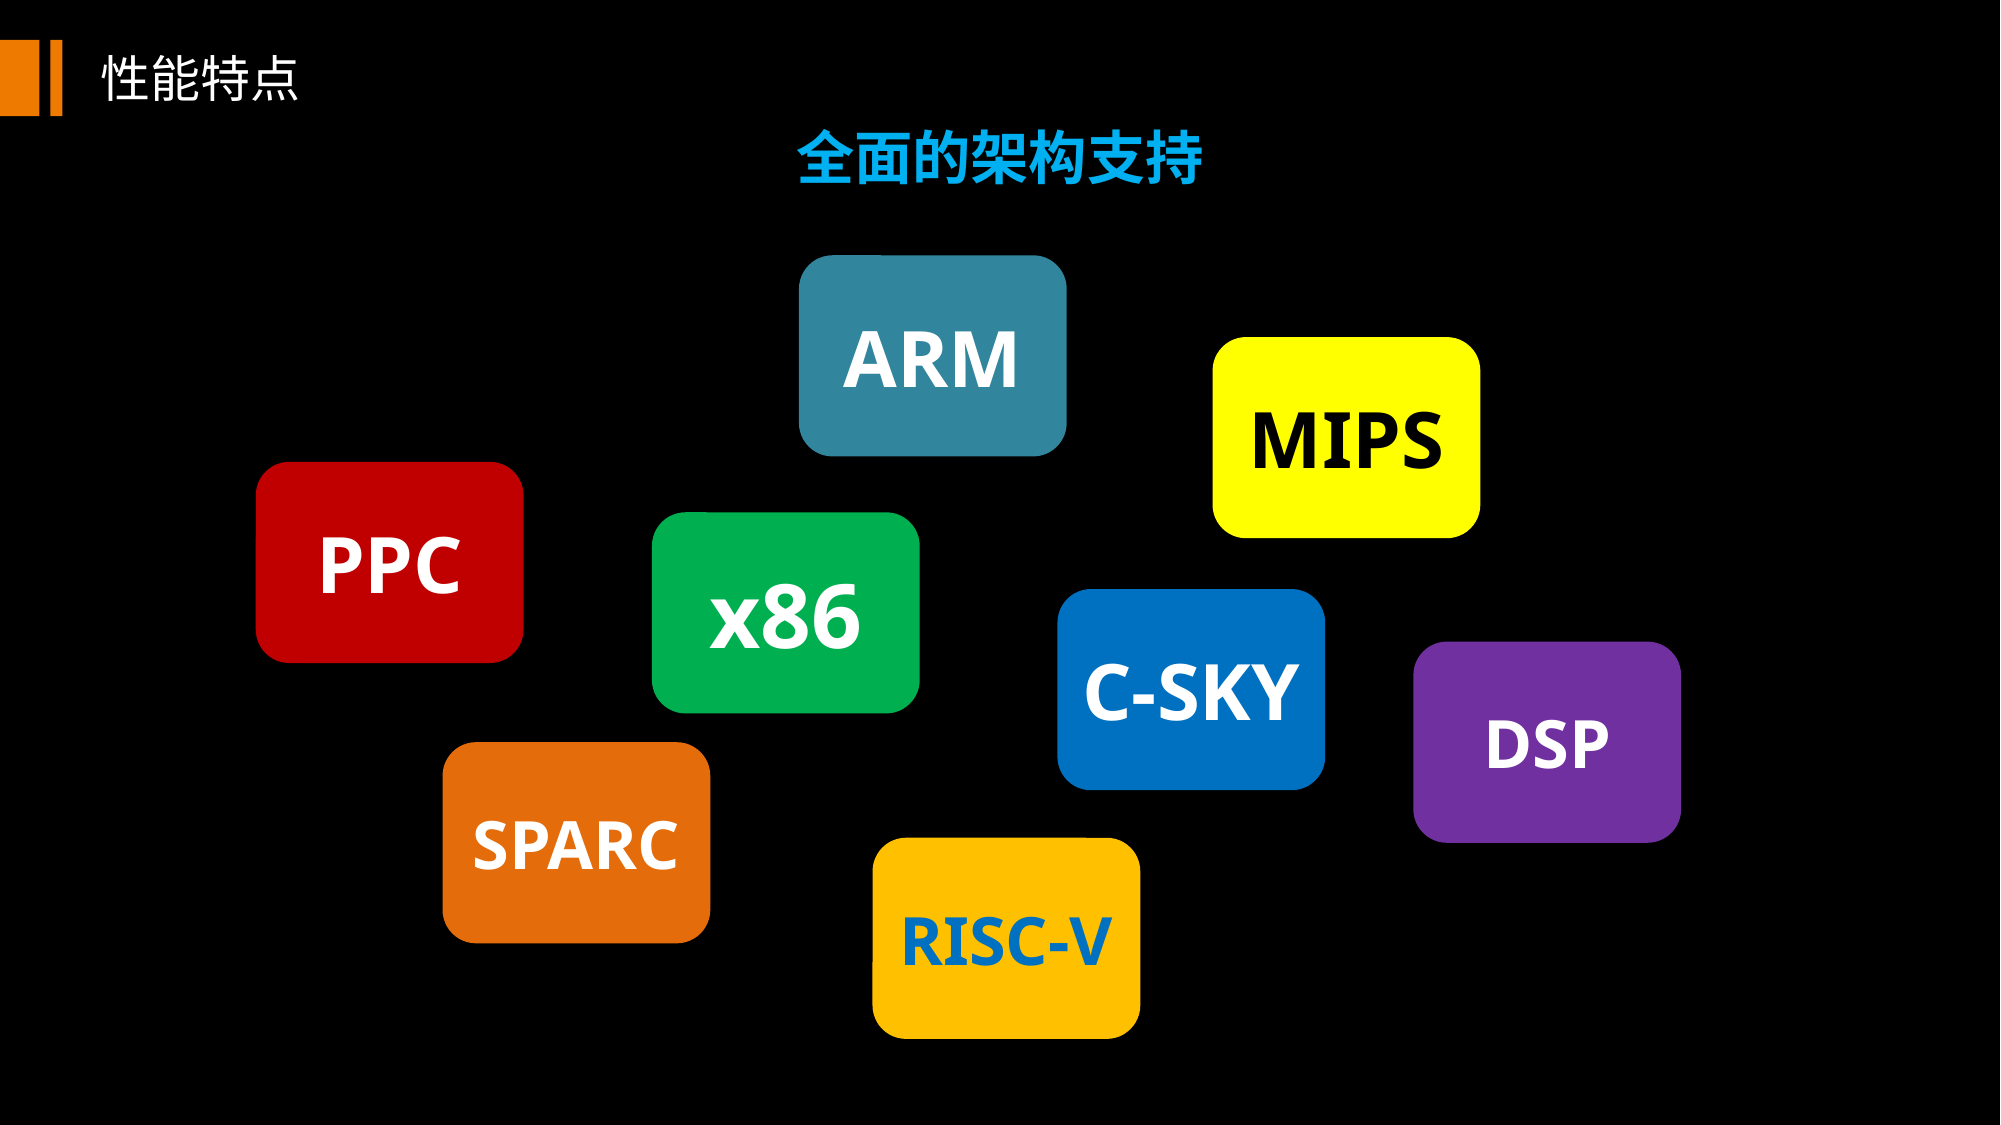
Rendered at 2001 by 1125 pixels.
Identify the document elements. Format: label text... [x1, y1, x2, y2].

text_box 全面的架构支持 [751, 113, 1249, 199]
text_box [0, 39, 317, 117]
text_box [255, 255, 1682, 1040]
